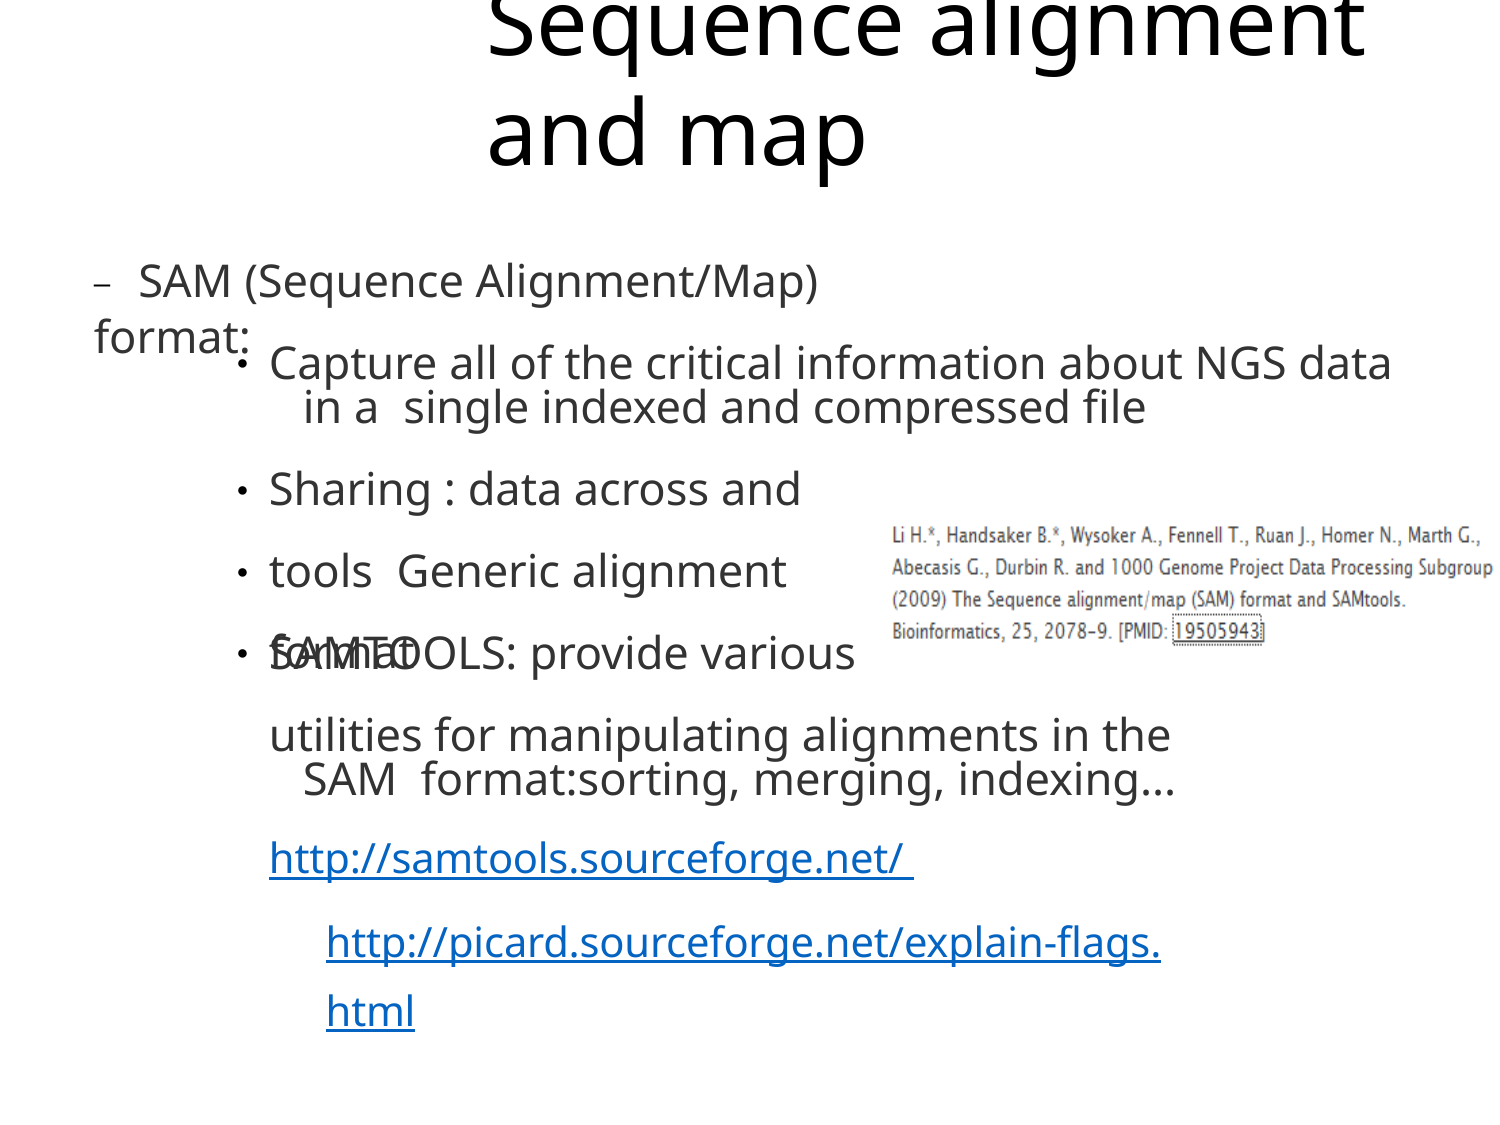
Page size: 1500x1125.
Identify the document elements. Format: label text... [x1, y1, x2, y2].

text_box ● [234, 637, 255, 664]
title Sequence alignment and map [484, 0, 1447, 184]
text_box Sharing : data across and tools Generic alignment format [267, 431, 896, 594]
text_box ● [234, 474, 255, 501]
text_box – SAM (Sequence Alignment/Map) format: [91, 245, 949, 363]
text_box ● [234, 555, 255, 582]
picture [883, 509, 1500, 655]
text_box Capture all of the critical information about NGS data in a single indexed and compressed file [267, 332, 1416, 433]
text_box SAMTOOLS: provide various utilities for manipulating alignments in the SAM format:sorting, merging, indexing... http://samtools.sourceforge.net/ http://picard.sourceforge.net/explain-flags.html [267, 594, 1209, 973]
text_box ● [234, 347, 255, 374]
